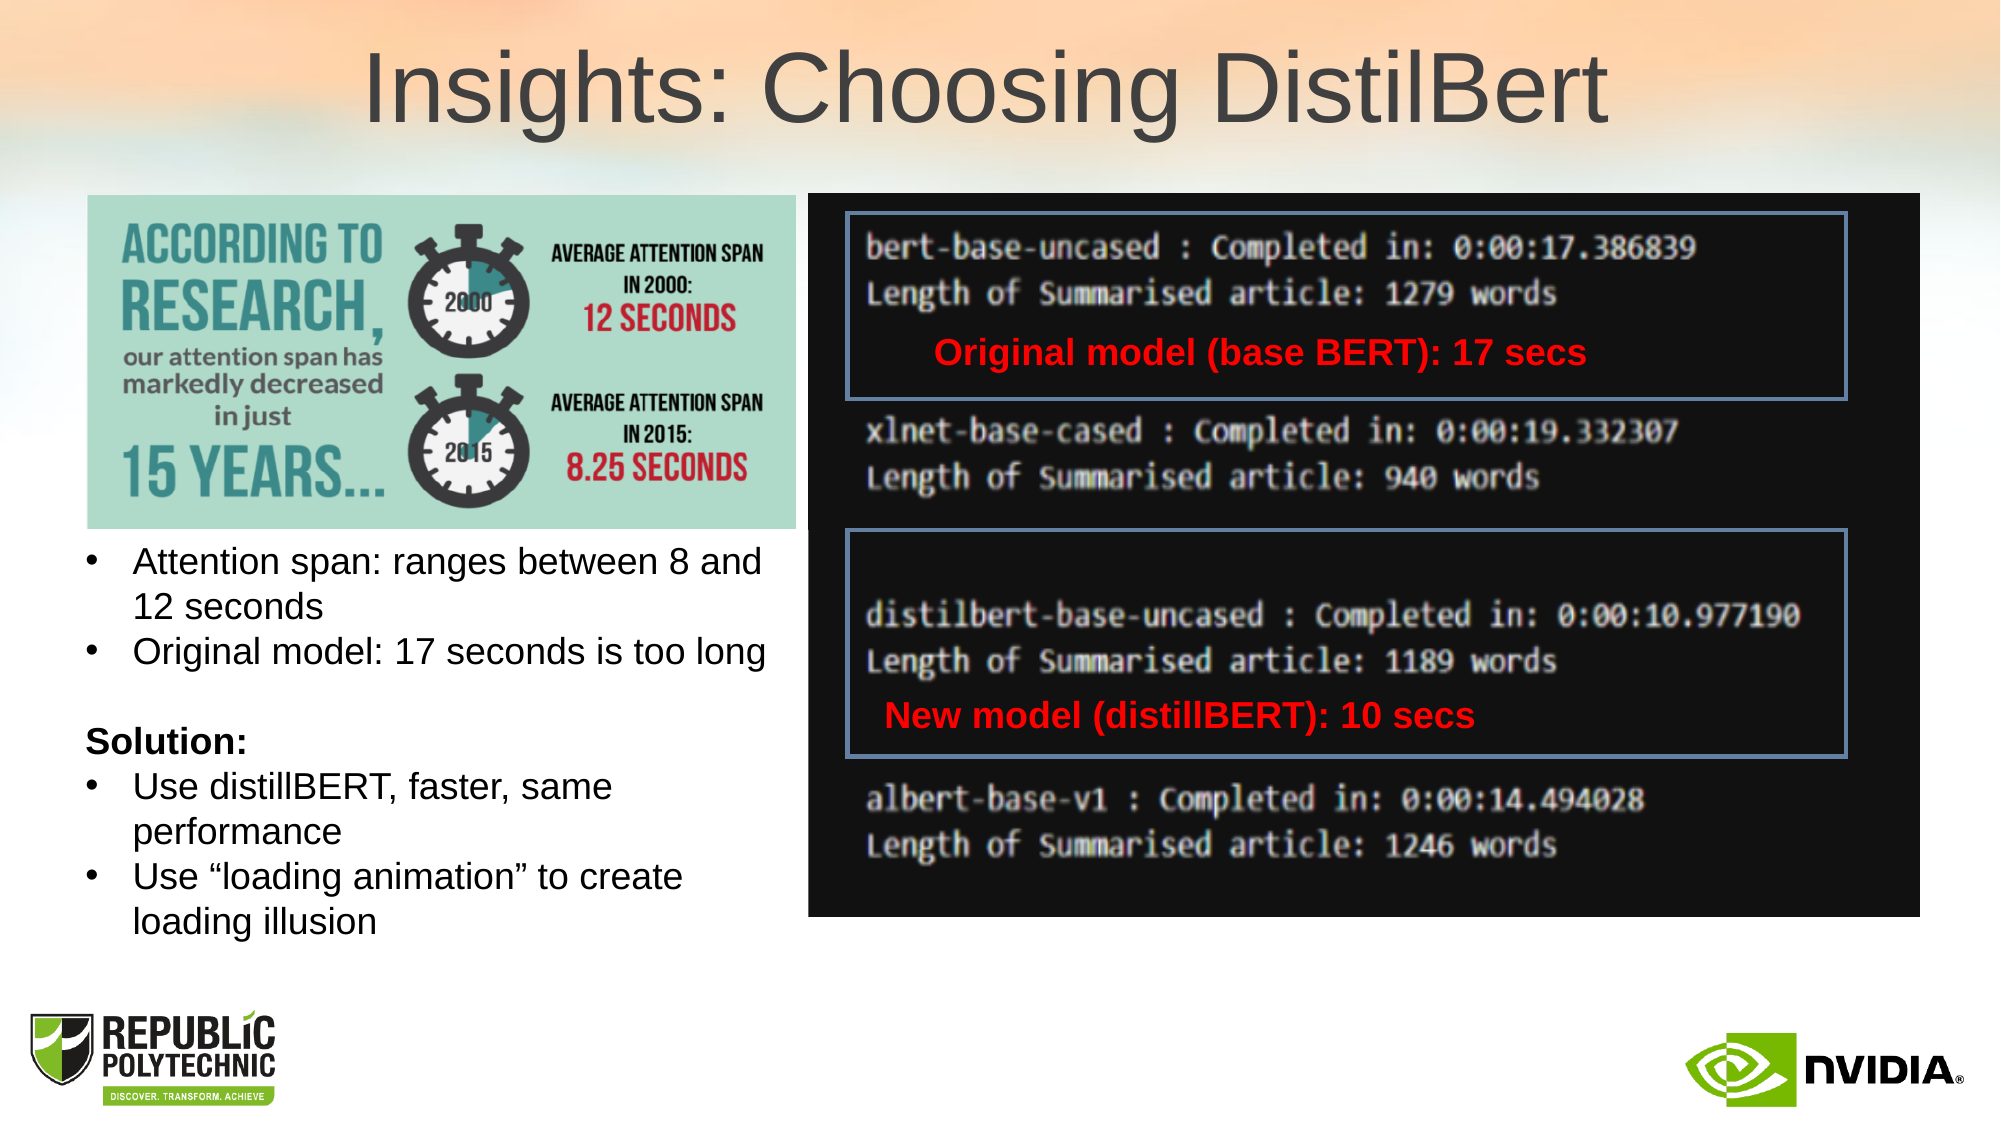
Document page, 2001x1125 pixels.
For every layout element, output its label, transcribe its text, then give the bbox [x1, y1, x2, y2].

picture [0, 0, 2001, 1125]
text_box Attention span: ranges between 8 and 12 seconds Original model: 17 seconds is too long Solution: Use distillBERT, faster, same performance Use “loading animation” to create loading illusion [70, 529, 809, 950]
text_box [808, 193, 1920, 917]
list Insights: Choosing DistilBert [0, 26, 2000, 153]
